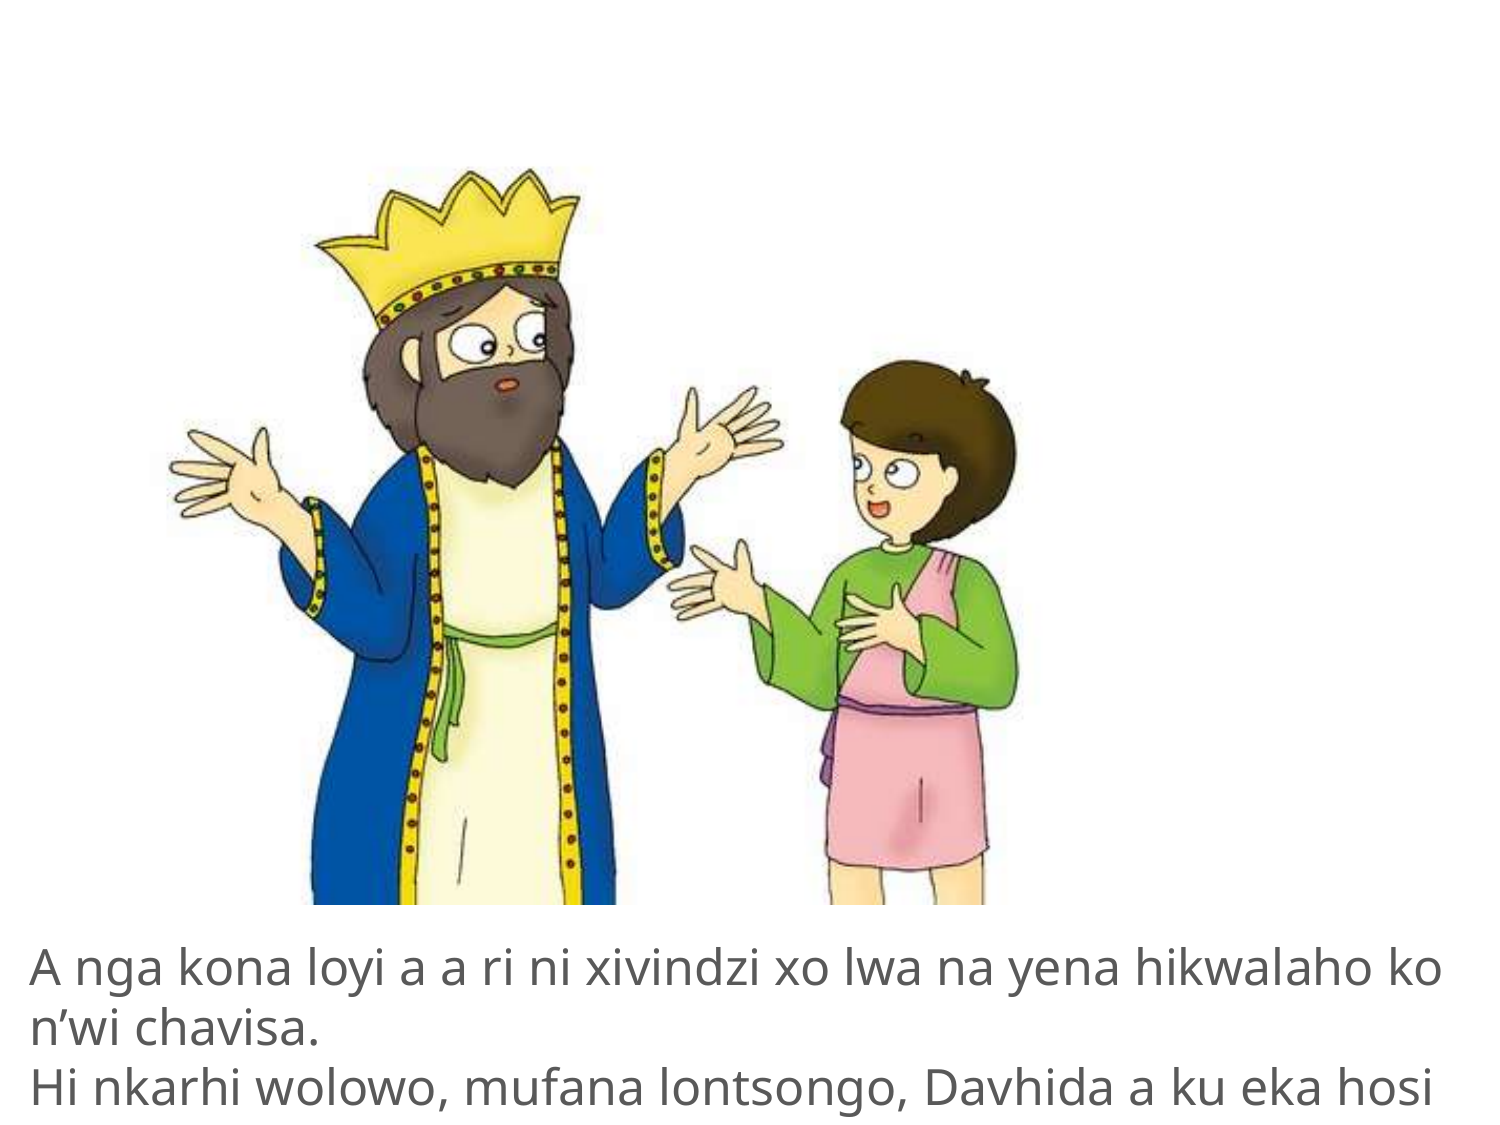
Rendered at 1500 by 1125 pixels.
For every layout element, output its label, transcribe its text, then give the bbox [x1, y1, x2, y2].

text_box A nga kona loyi a a ri ni xivindzi xo lwa na yena hikwalaho ko n’wi chavisa. Hi nkarhi wolowo, mufana lontsongo, Davhida a ku eka hosi Sawulo: “Ndzi ta ya lwa na yena.” [14, 928, 1486, 1125]
picture [100, 0, 1465, 906]
